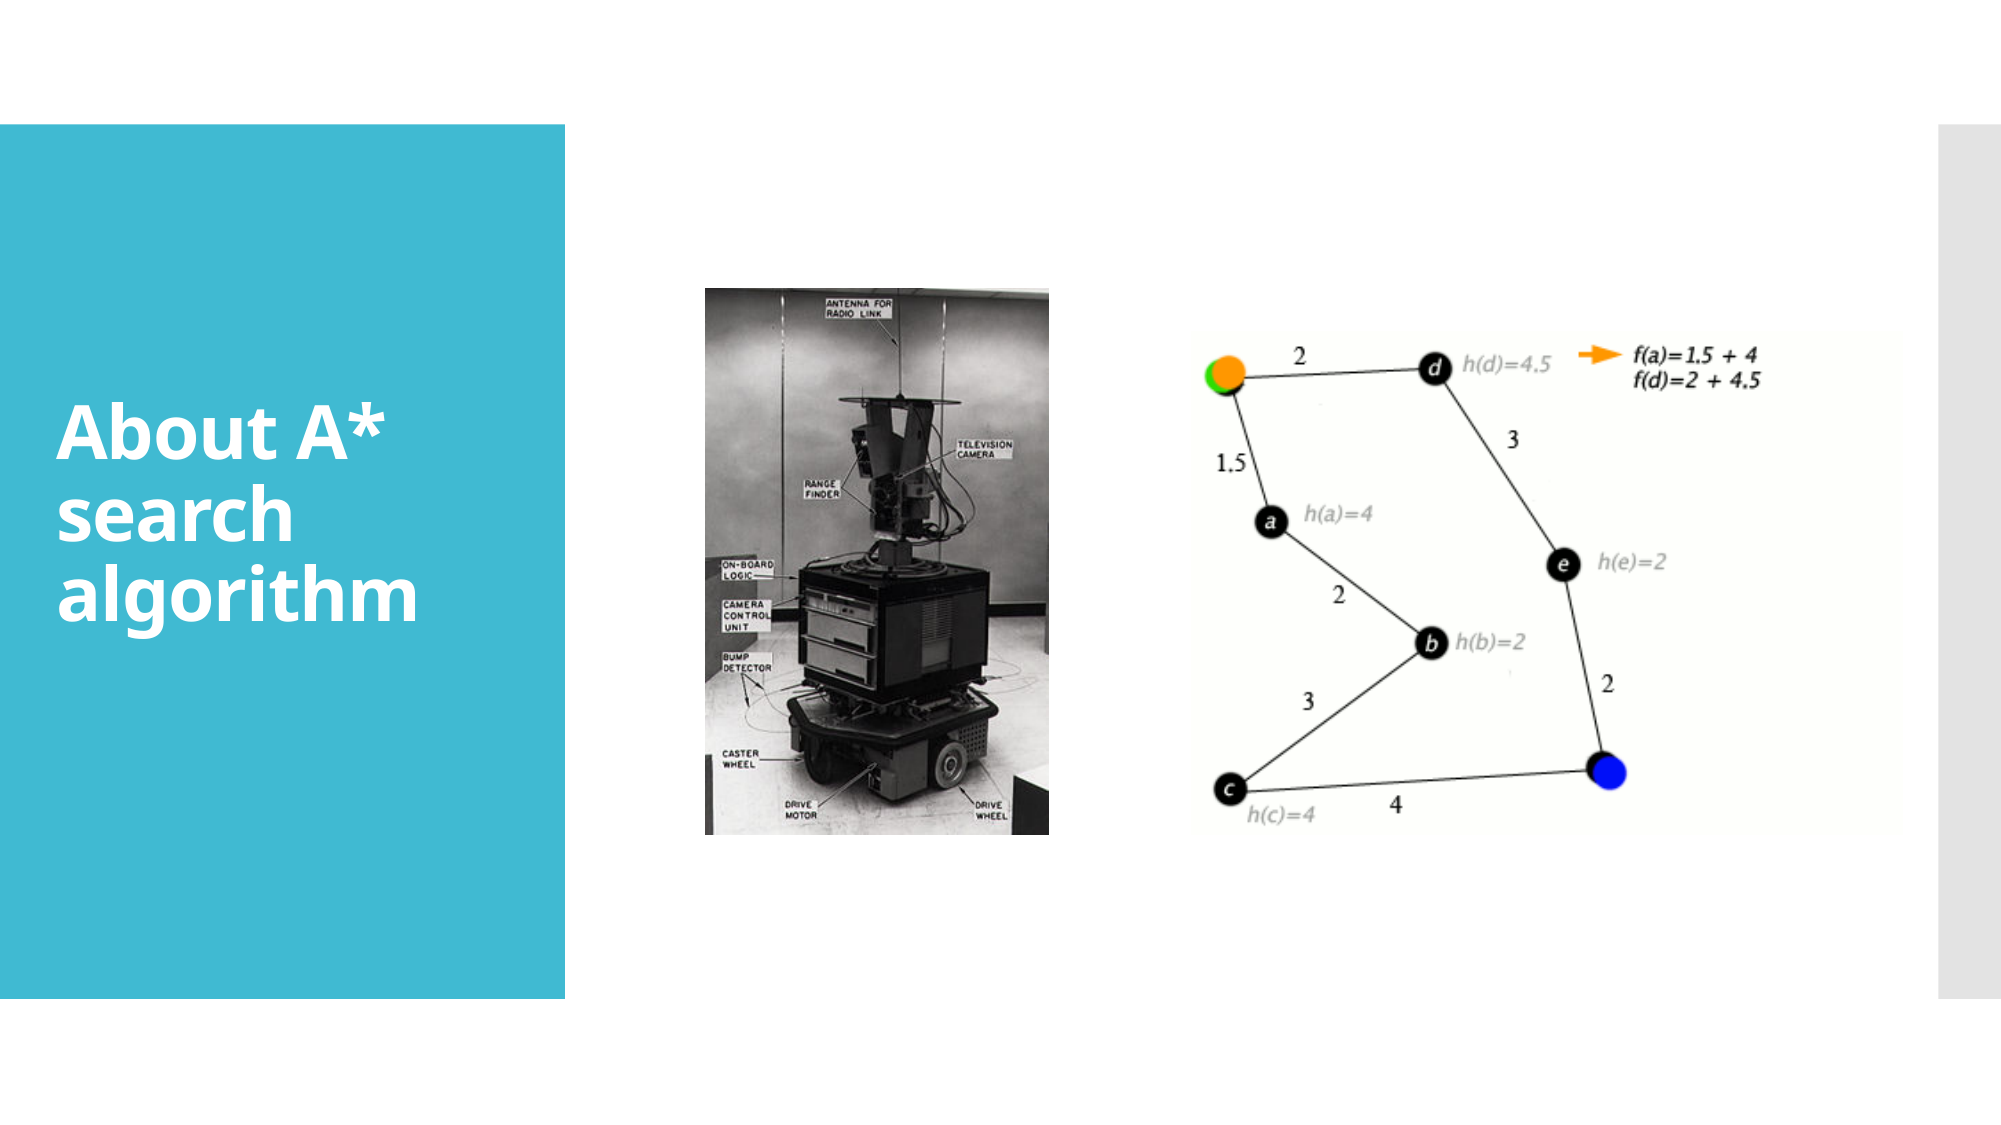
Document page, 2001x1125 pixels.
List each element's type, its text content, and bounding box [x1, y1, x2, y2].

picture [705, 288, 1049, 835]
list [1191, 331, 1904, 835]
title About A* search algorithm [41, 184, 525, 940]
